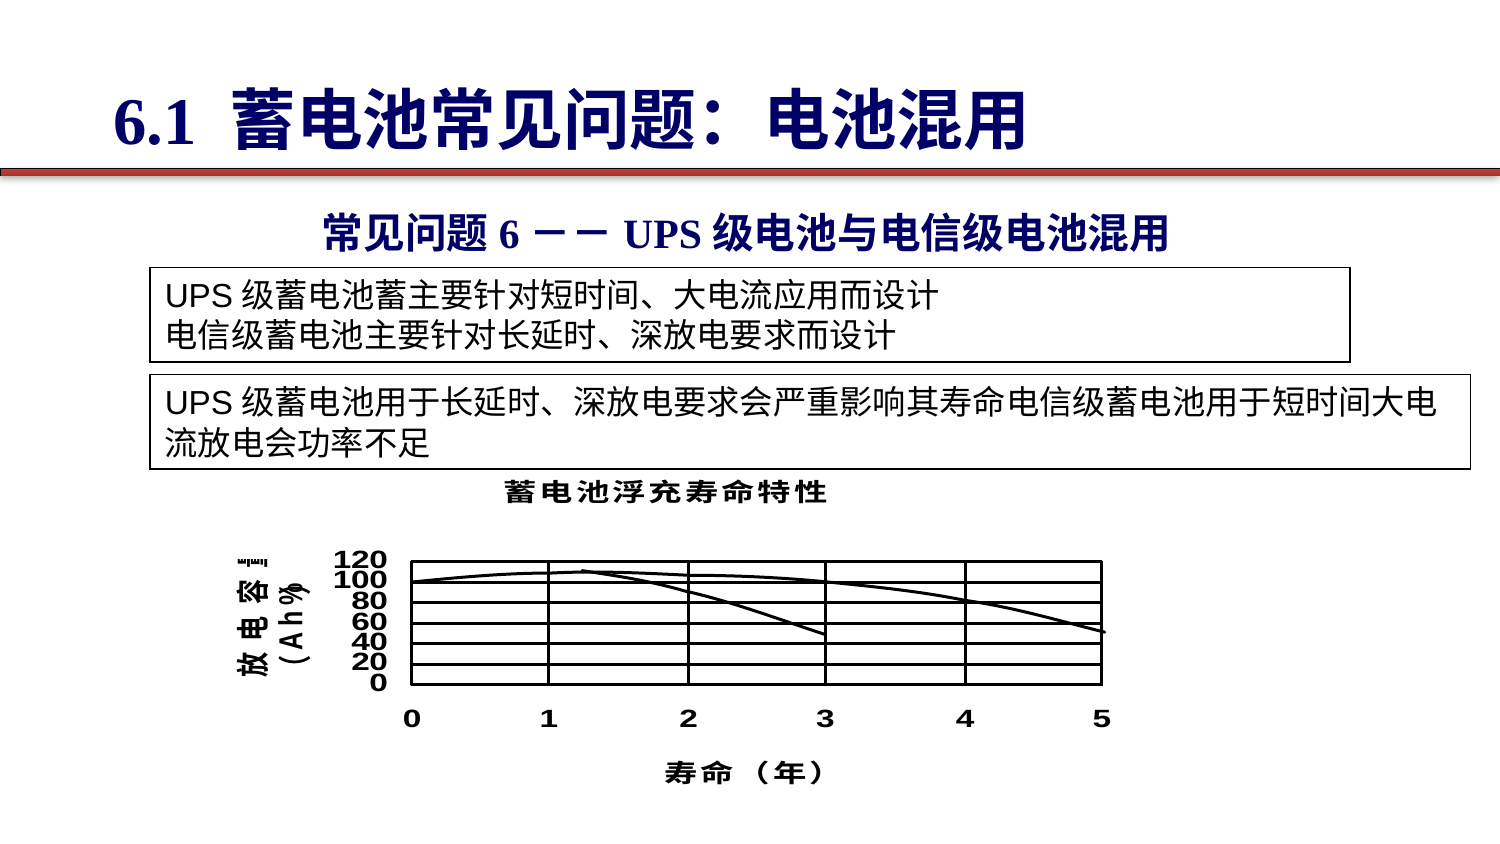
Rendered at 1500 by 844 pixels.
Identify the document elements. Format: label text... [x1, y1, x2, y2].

text_box 常见问题6－－UPS级电池与电信级电池混用 [306, 199, 1187, 265]
text_box [0, 168, 1500, 176]
text_box 6.1 蓄电池常见问题：电池混用 [0, 70, 1046, 166]
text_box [174, 445, 1163, 827]
text_box UPS级蓄电池蓄主要针对短时间、大电流应用而设计 电信级蓄电池主要针对长延时、深放电要求而设计 [149, 267, 1350, 362]
text_box UPS级蓄电池用于长延时、深放电要求会严重影响其寿命电信级蓄电池用于短时间大电流放电会功率不足 [149, 374, 1471, 469]
